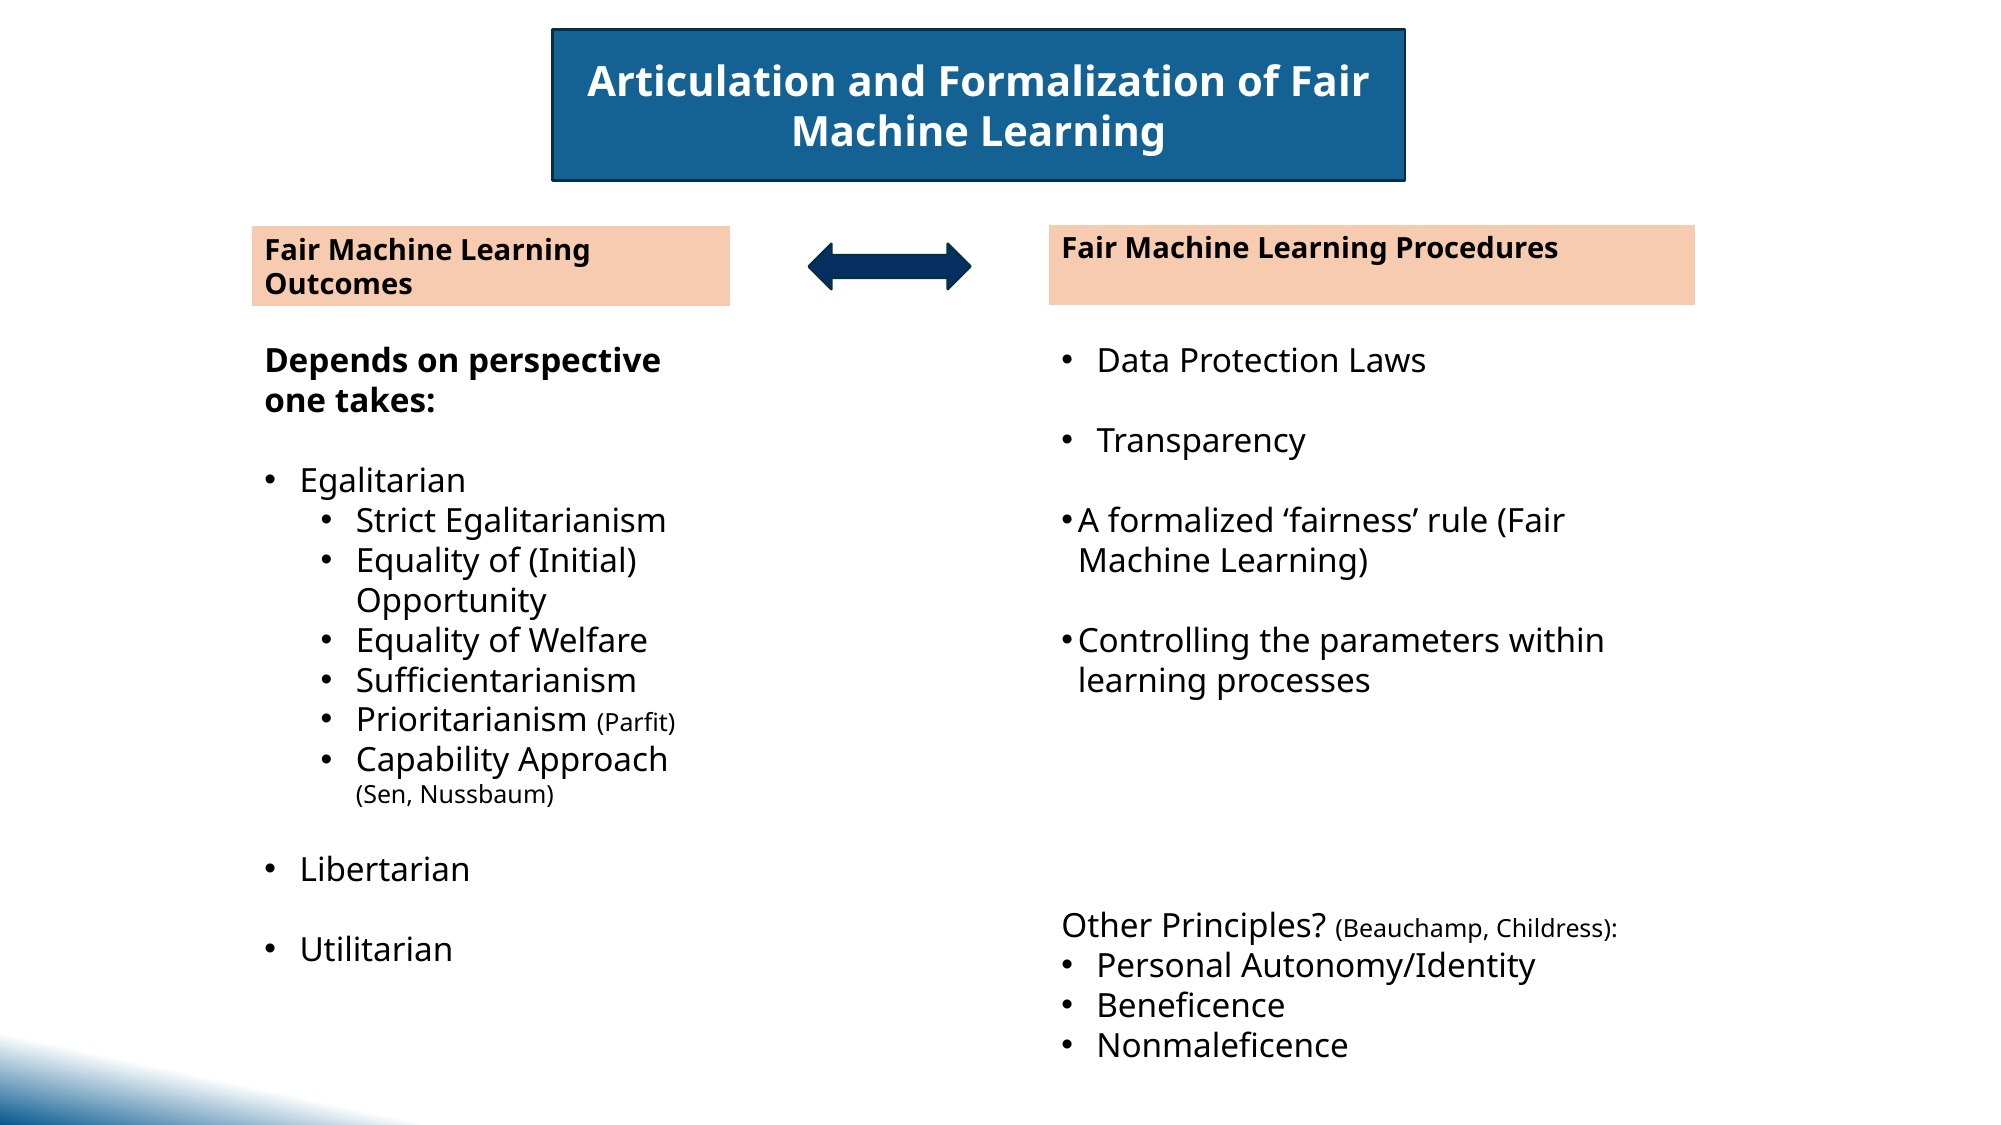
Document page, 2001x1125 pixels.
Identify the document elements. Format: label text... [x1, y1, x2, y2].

text_box Data Protection Laws Transparency A formalized ‘fairness’ rule (Fair Machine Learning) Controlling the parameters within learning processes [1046, 331, 1697, 746]
text_box Depends on perspective one takes: Egalitarian Strict Egalitarianism Equality of (Initial) Opportunity Equality of Welfare Sufficientarianism Prioritarianism (Parfit) Capability Approach (Sen, Nussbaum) Libertarian Utilitarian [249, 331, 733, 1010]
text_box Fair Machine Learning Outcomes [249, 223, 733, 309]
text_box [807, 242, 972, 291]
text_box Other Principles? (Beauchamp, Childress): Personal Autonomy/Identity Beneficence Nonmaleficence [1046, 896, 1765, 1072]
text_box Fair Machine Learning Procedures [1046, 222, 1697, 308]
text_box Articulation and Formalization of Fair Machine Learning [551, 28, 1406, 182]
